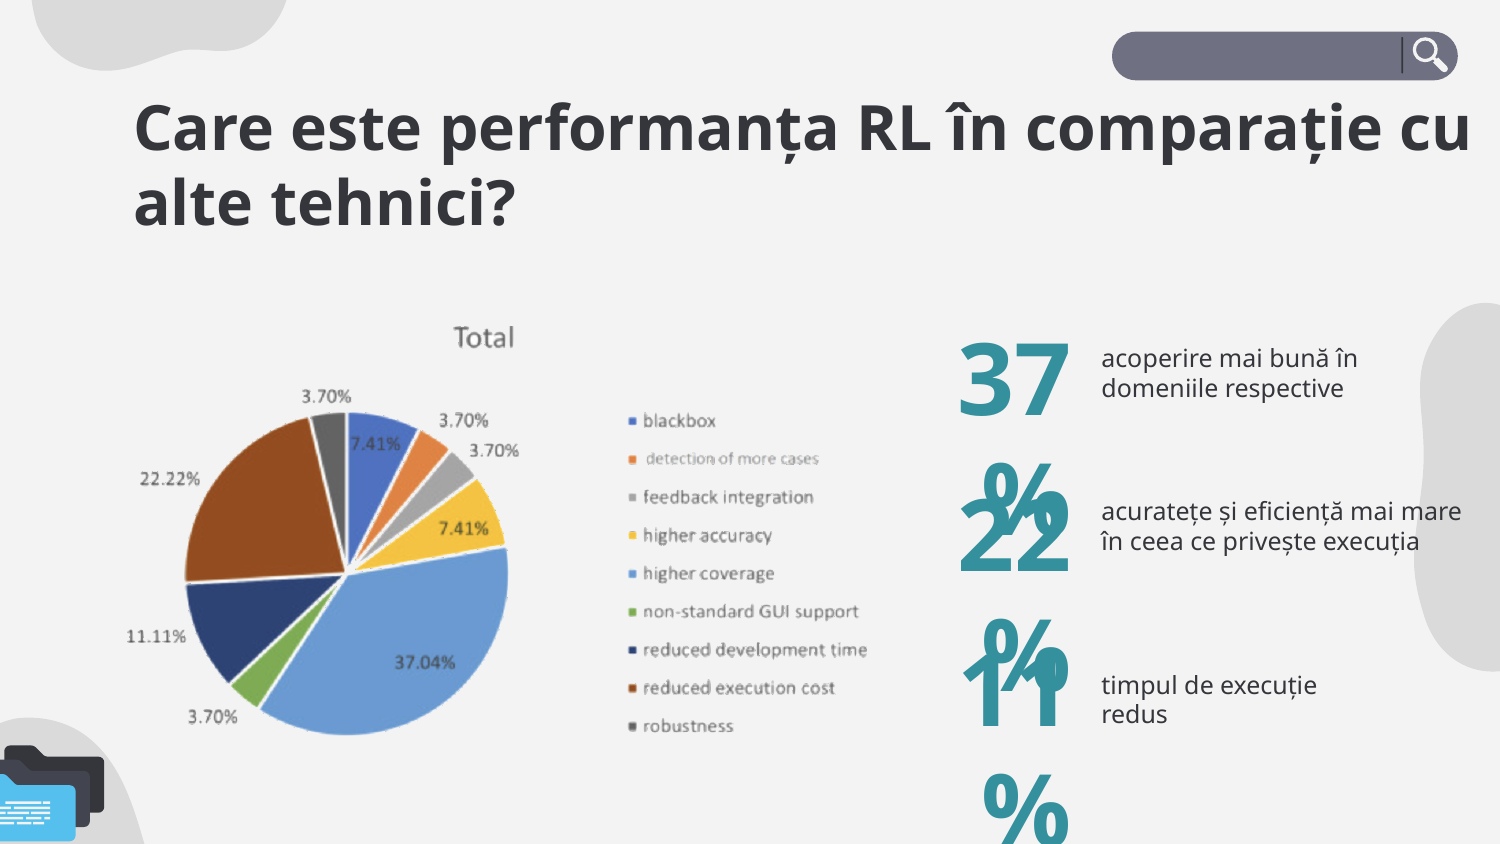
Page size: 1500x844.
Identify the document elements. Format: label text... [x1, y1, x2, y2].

title 11% [890, 611, 1087, 751]
title Care este performanța RL în comparație cu alte tehnici? [118, 72, 1500, 167]
picture [117, 296, 885, 754]
text_box acoperire mai bună în domeniile respective [1087, 327, 1444, 412]
text_box acuratețe și eficiență mai mare în ceea ce privește execuția [1087, 480, 1494, 585]
text_box timpul de execuție redus [1087, 654, 1406, 708]
title 37% [889, 300, 1087, 439]
title 22% [890, 456, 1087, 595]
